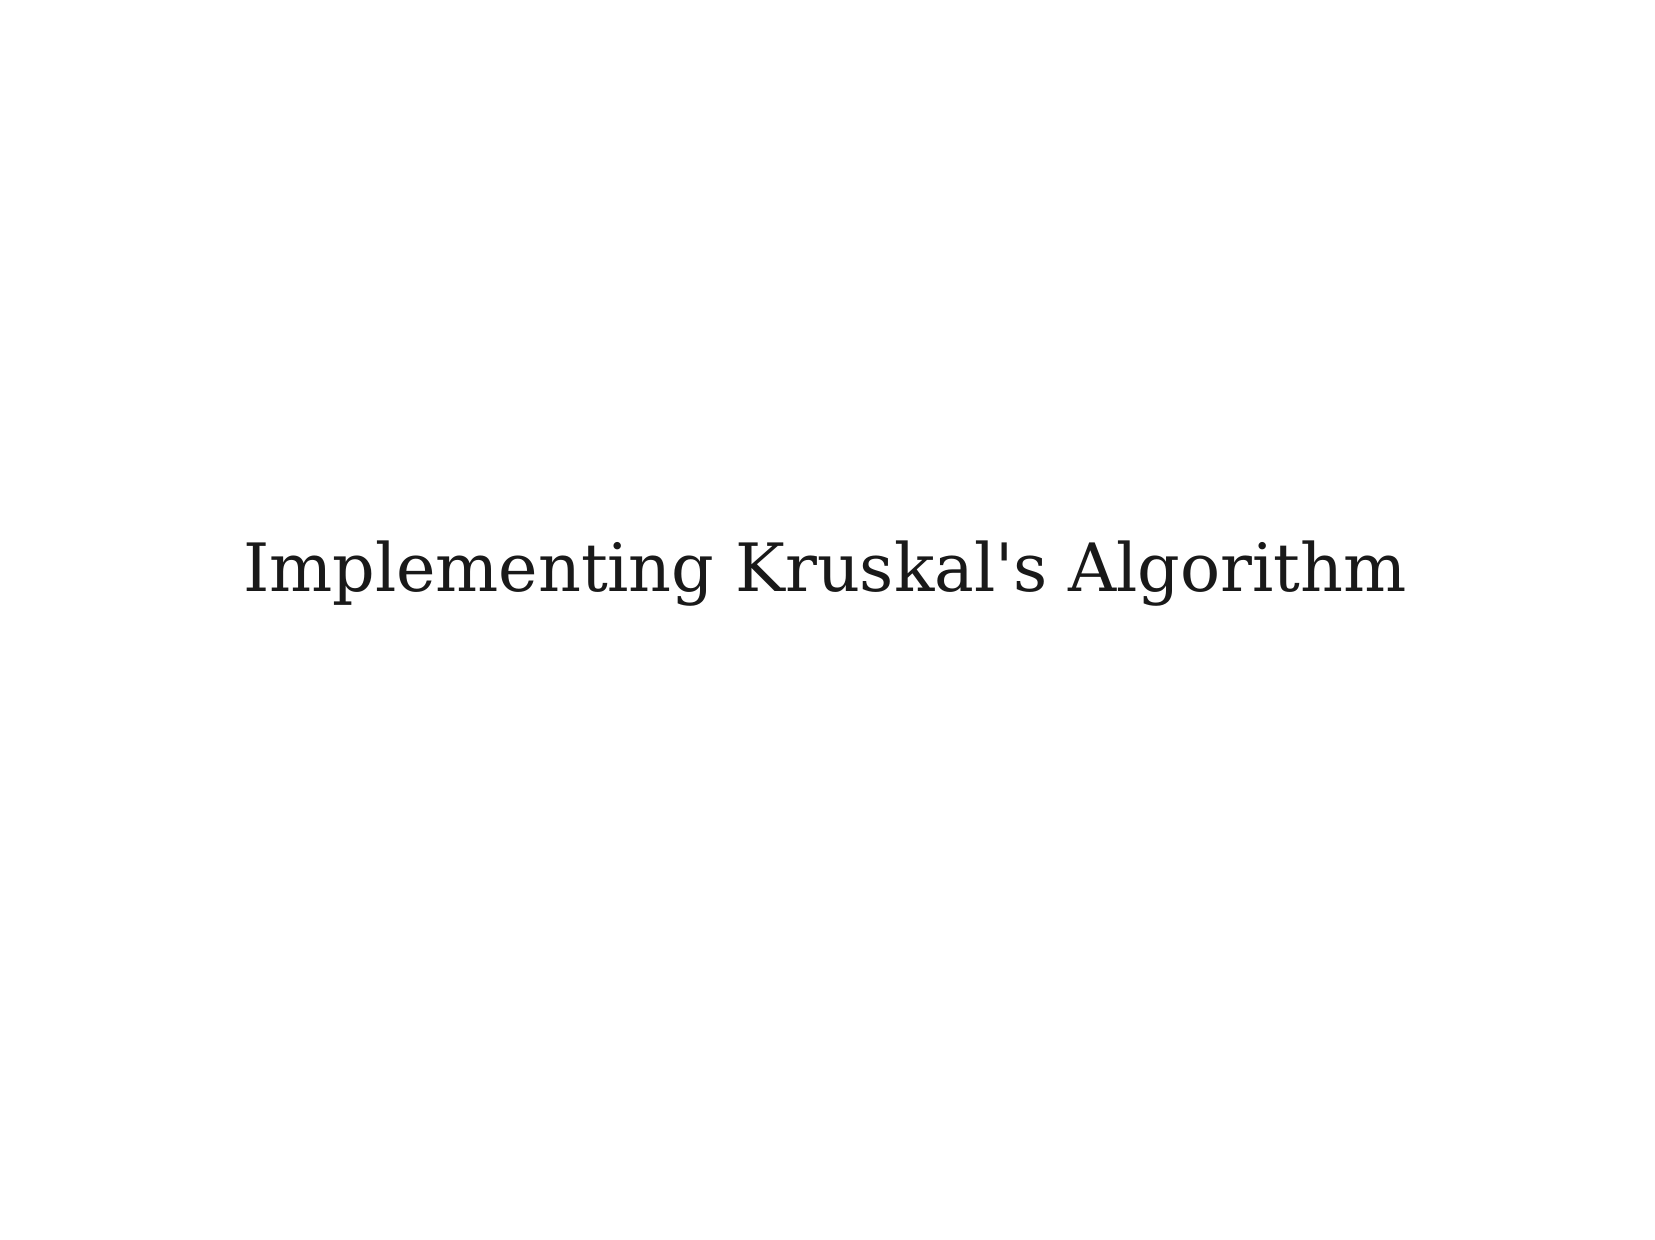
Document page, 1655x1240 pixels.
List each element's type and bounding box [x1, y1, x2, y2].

title [241, 522, 1412, 732]
